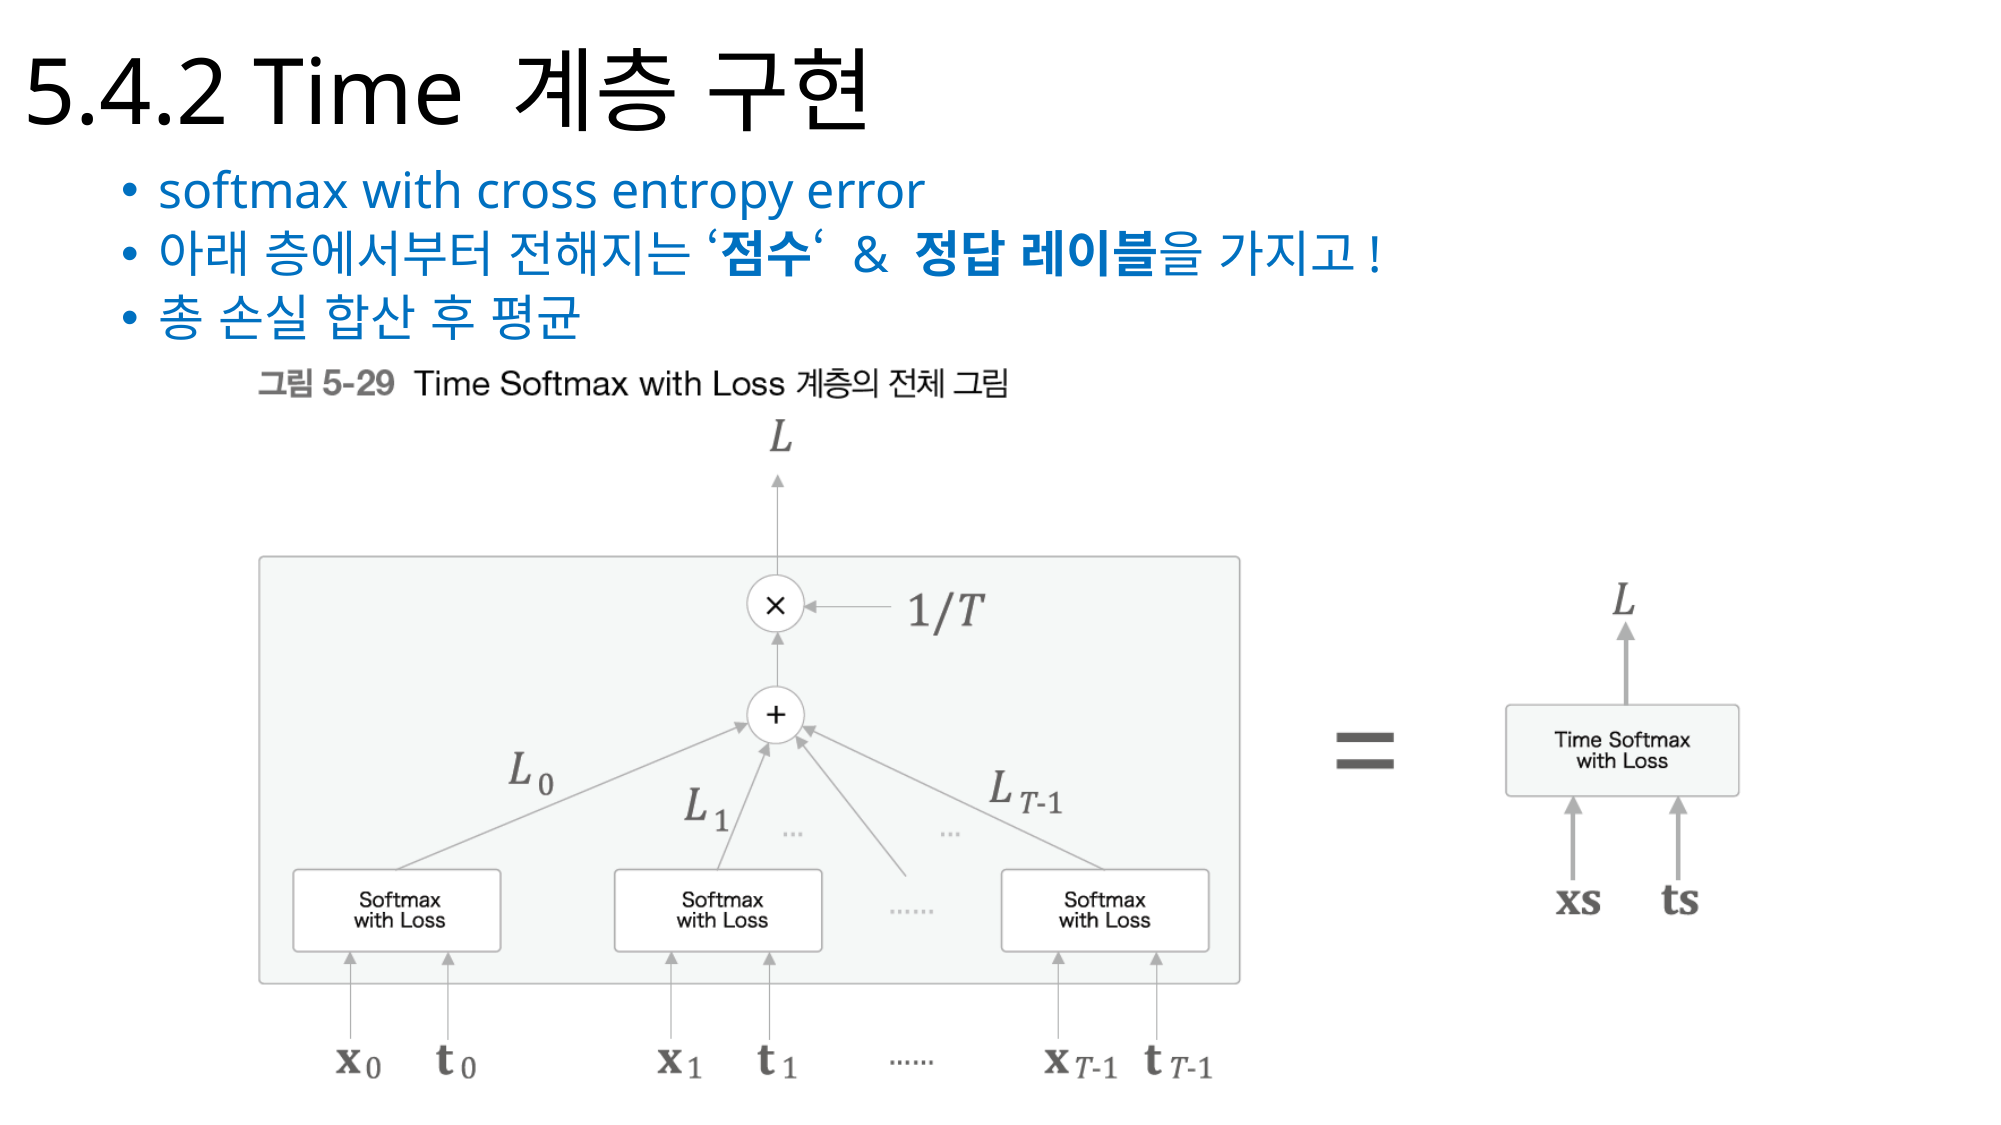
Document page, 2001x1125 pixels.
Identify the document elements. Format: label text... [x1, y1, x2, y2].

picture [247, 357, 1753, 1091]
title 5.4.2 Time 계층 구현 [8, 0, 1733, 204]
list softmax with cross entropy error 아래 층에서부터 전해지는 ‘점수‘ & 정답 레이블을 가지고! 총 손실 합산 후 평균 [31, 157, 2000, 872]
